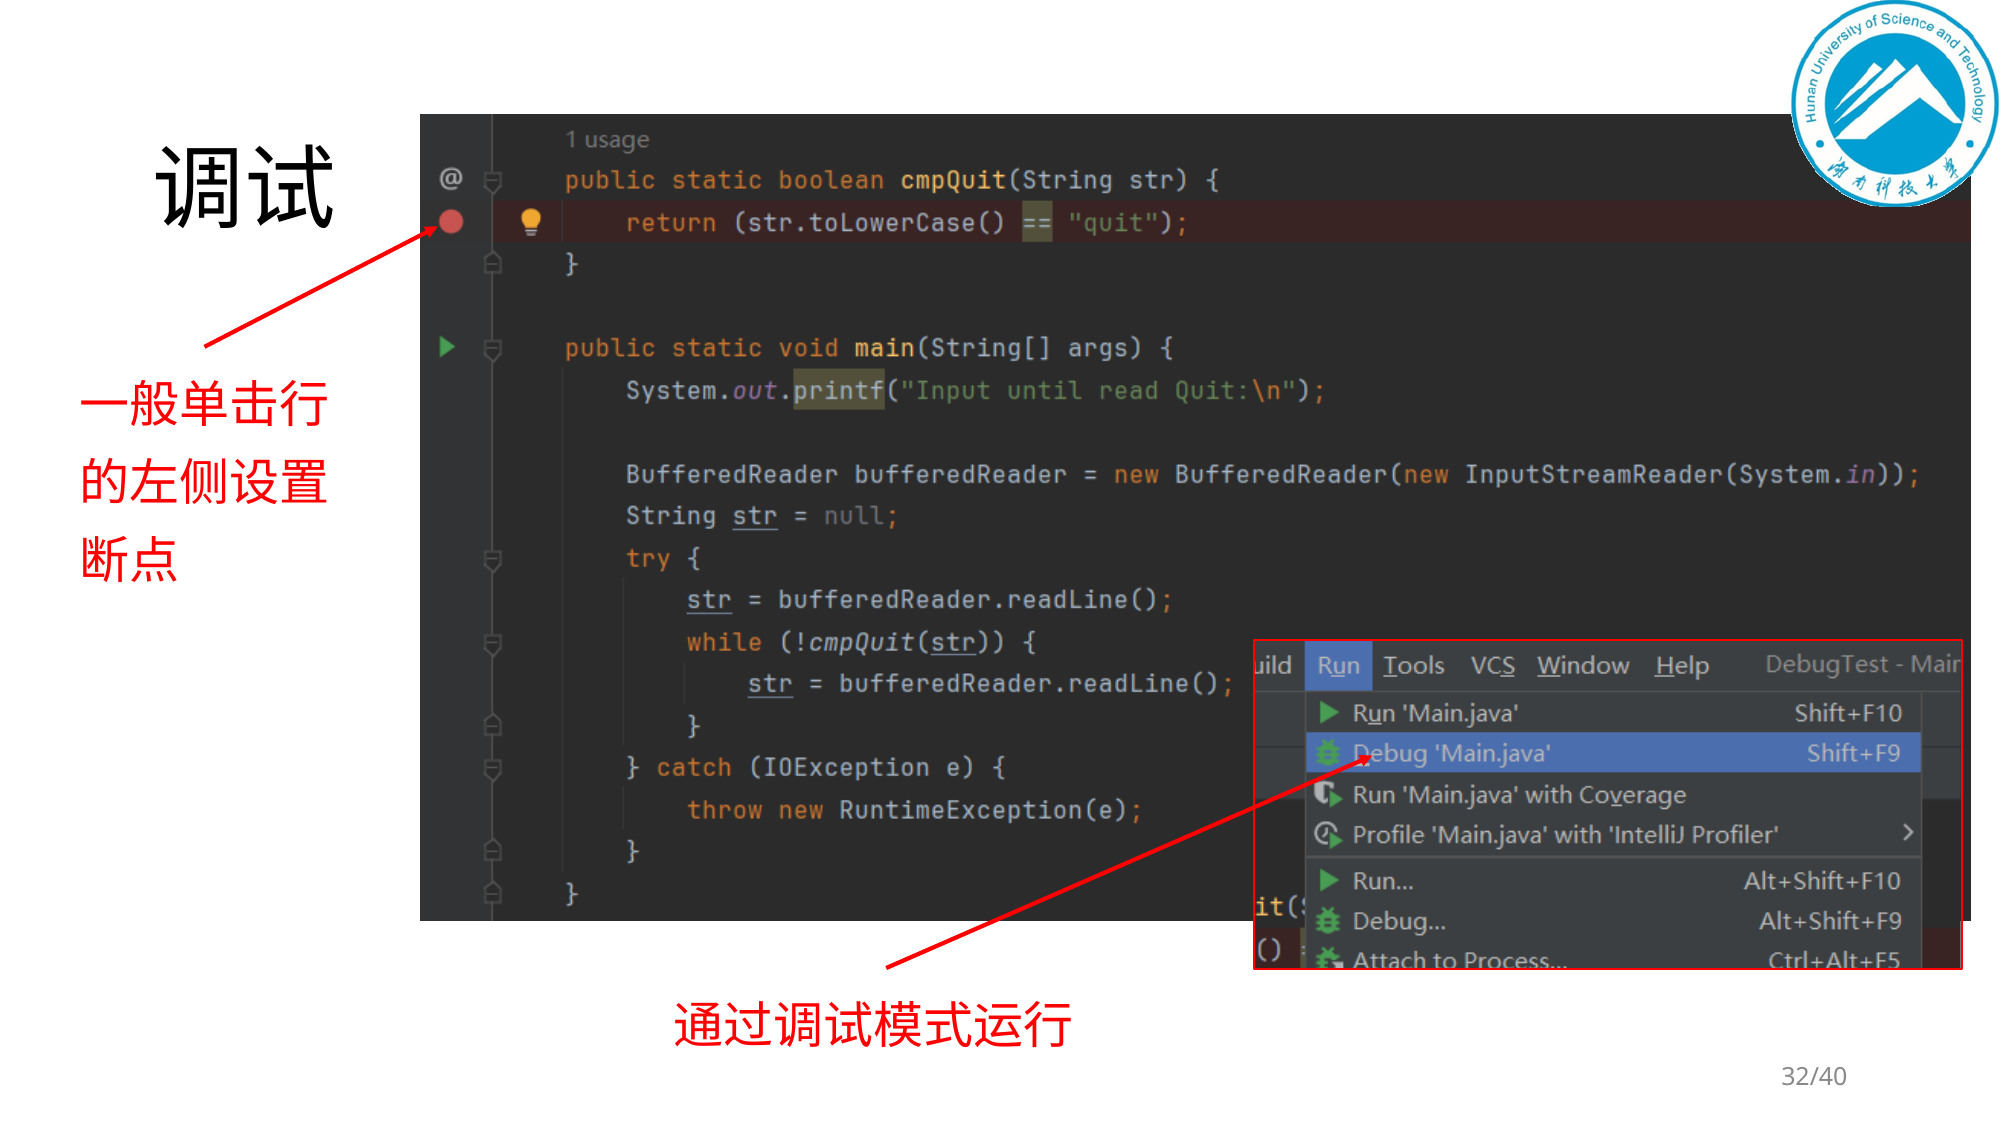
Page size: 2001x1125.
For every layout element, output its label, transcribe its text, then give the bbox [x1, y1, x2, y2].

picture [1796, 4, 1994, 204]
text_box 一般单击行的左侧设置断点 [64, 346, 345, 596]
title 调试 [137, 59, 1788, 278]
slide_number 32/40 [1412, 1042, 1863, 1103]
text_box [886, 755, 1373, 968]
text_box 通过调试模式运行 [658, 967, 1114, 1061]
picture [420, 0, 2000, 968]
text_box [204, 226, 438, 347]
